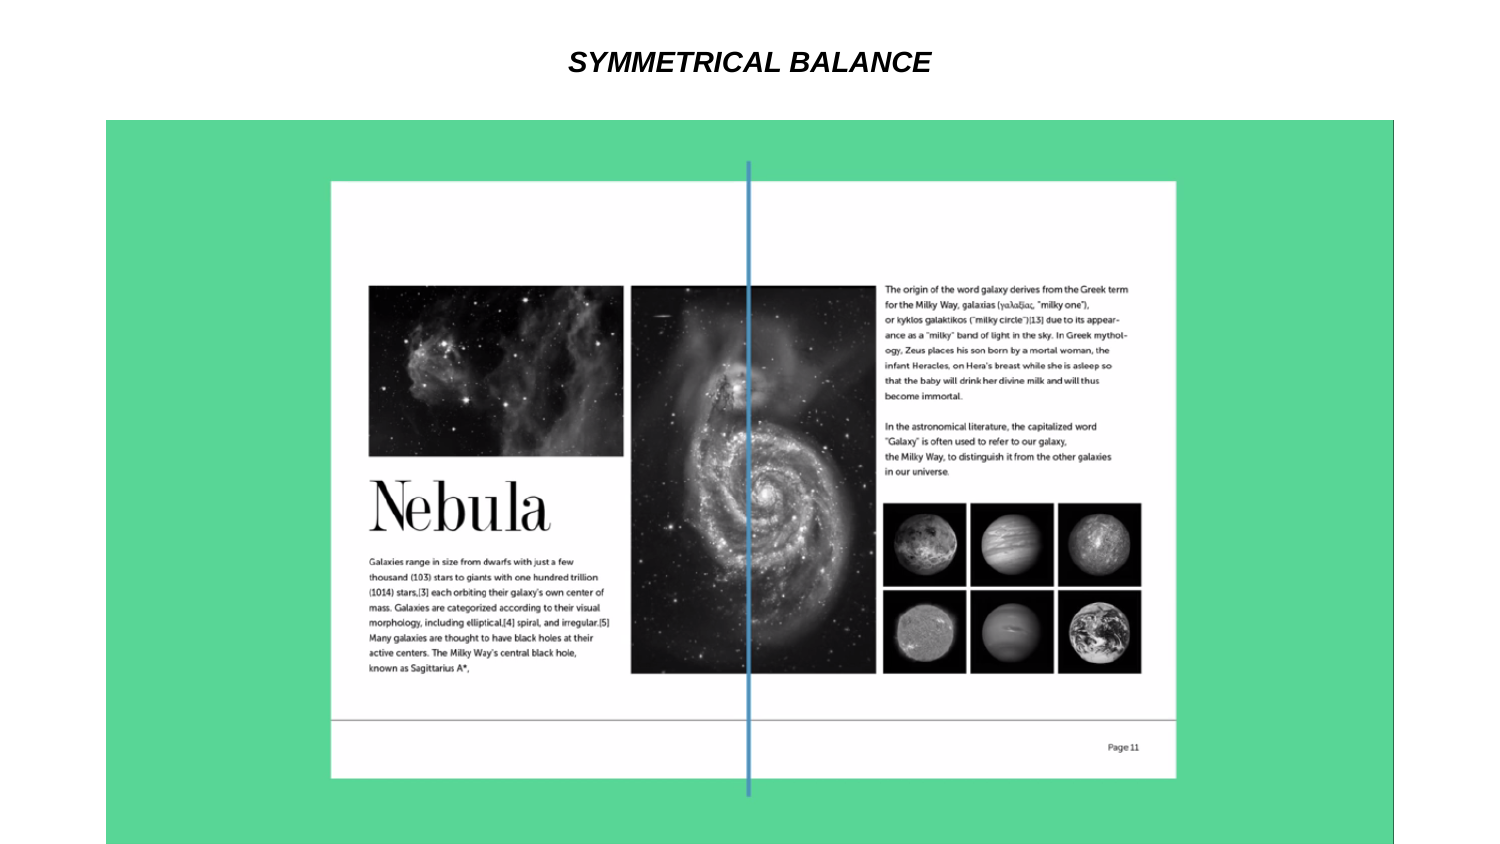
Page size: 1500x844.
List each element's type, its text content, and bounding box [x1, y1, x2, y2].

picture [106, 120, 1394, 844]
text_box SYMMETRICAL BALANCE [489, 28, 1011, 97]
